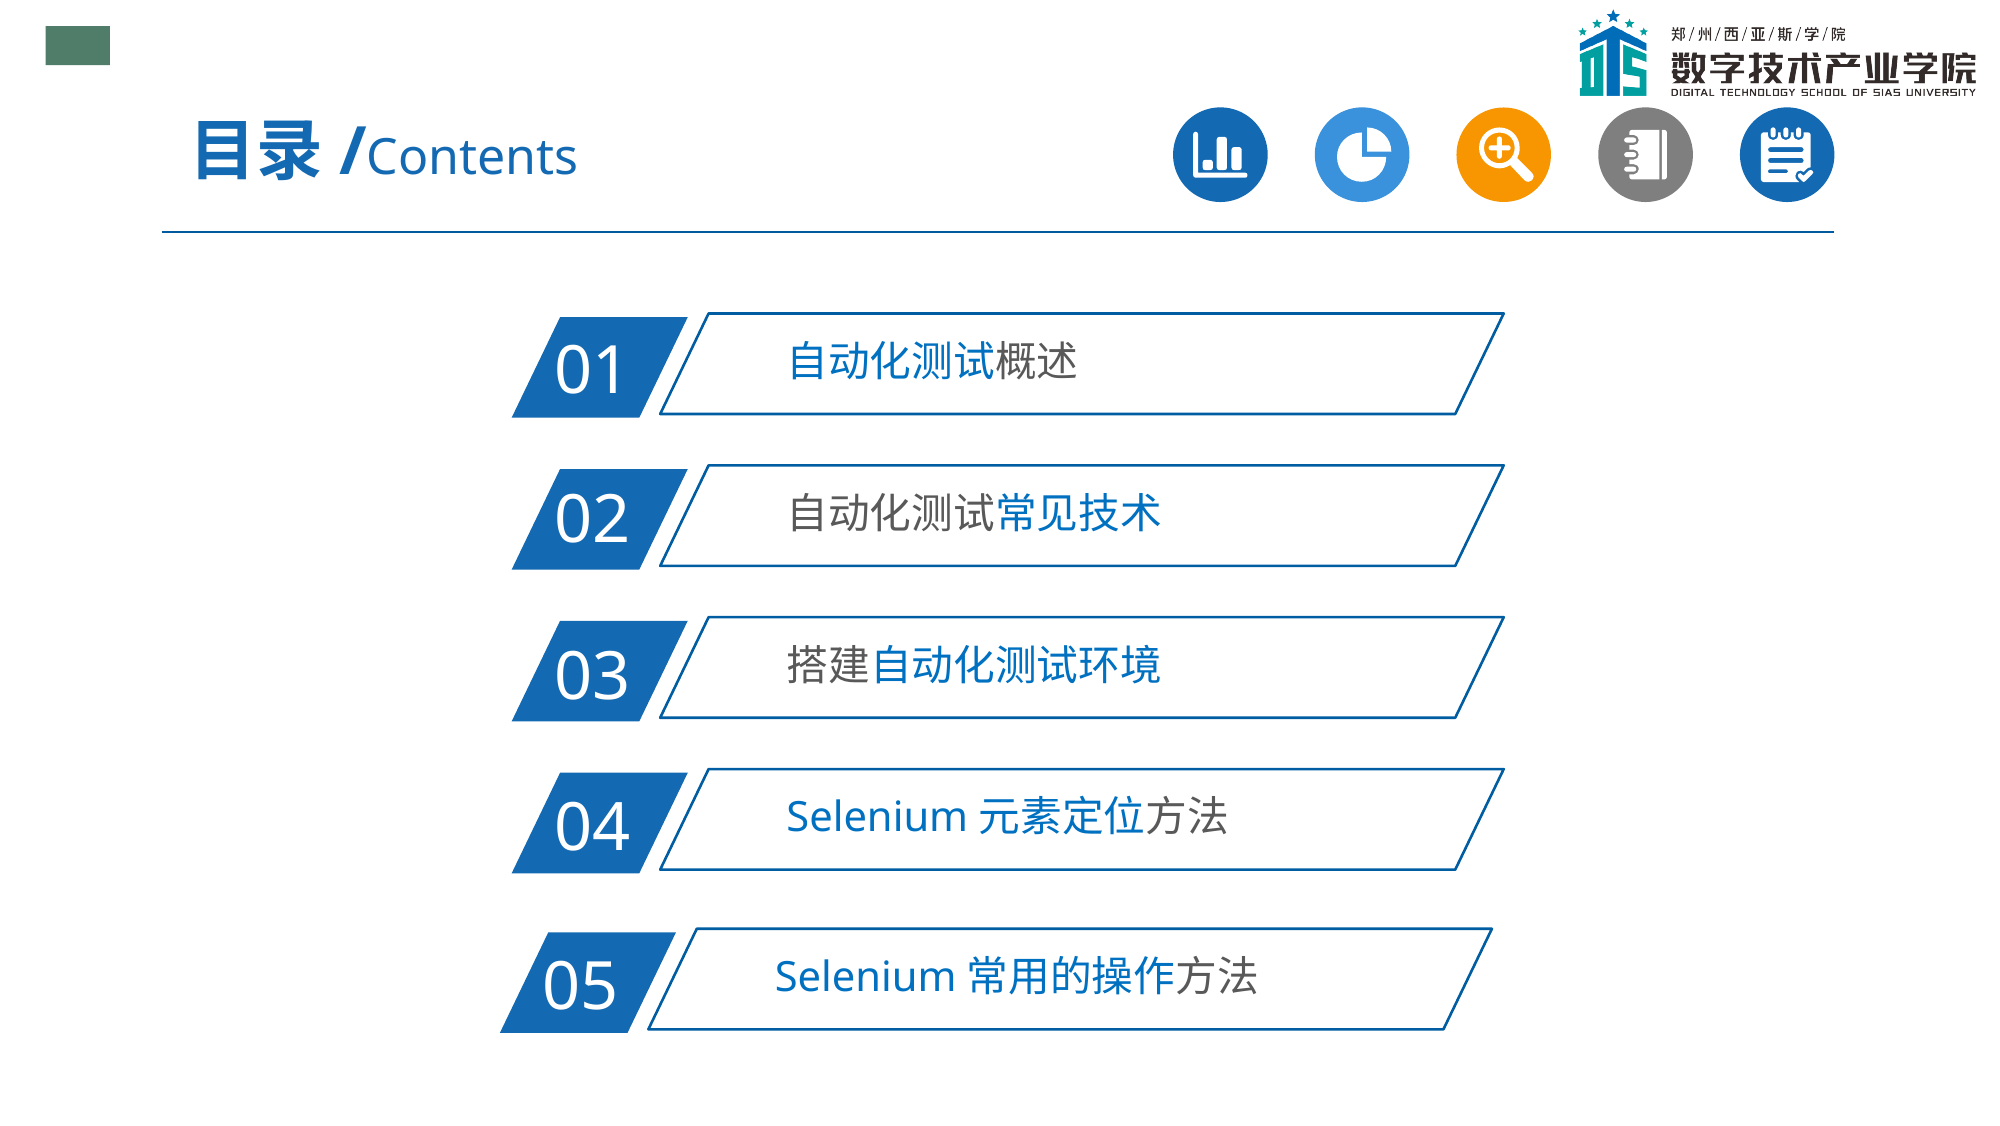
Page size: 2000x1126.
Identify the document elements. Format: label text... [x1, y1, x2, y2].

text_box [511, 316, 655, 418]
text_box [659, 465, 1504, 567]
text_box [511, 620, 655, 722]
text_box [659, 313, 1504, 415]
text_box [659, 768, 1504, 870]
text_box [659, 616, 1504, 718]
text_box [499, 932, 645, 1034]
picture [1578, 9, 1976, 96]
text_box 目录/Contents [137, 93, 631, 203]
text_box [511, 772, 656, 874]
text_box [648, 928, 1493, 1030]
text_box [511, 467, 655, 570]
